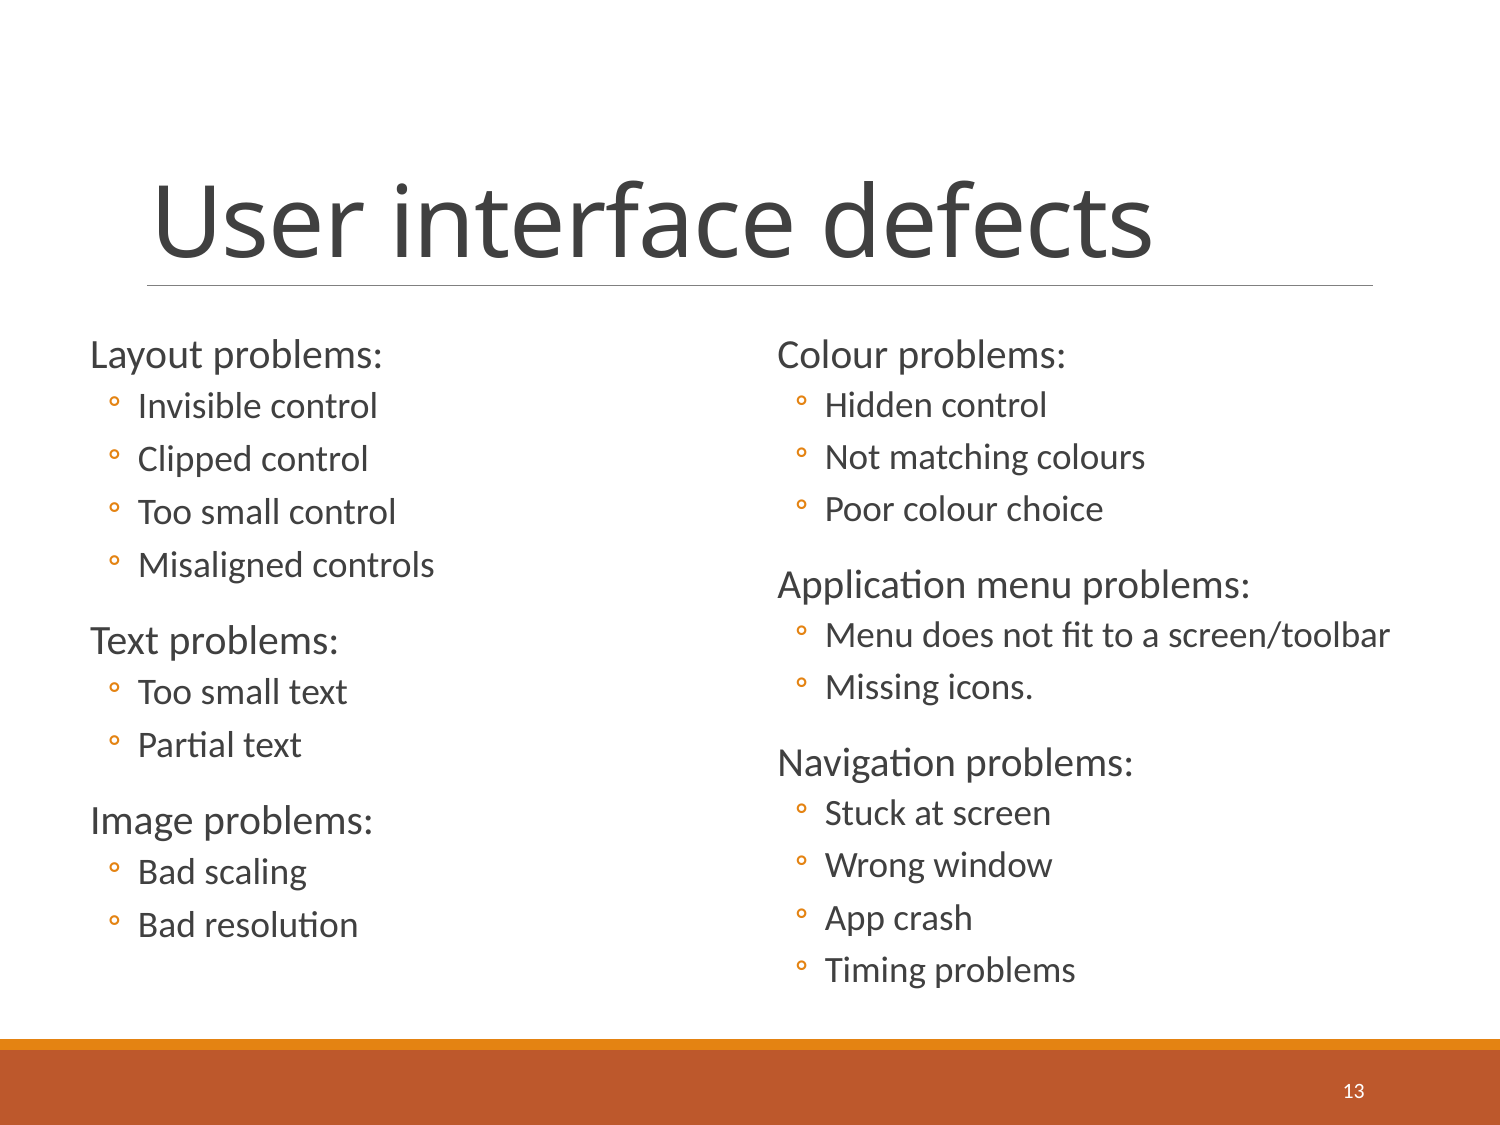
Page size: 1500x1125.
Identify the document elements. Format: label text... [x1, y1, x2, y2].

slide_number 13 [1218, 1059, 1380, 1120]
title User interface defects [135, 47, 1373, 285]
list Colour problems: Hidden control Not matching colours Poor colour choice Application menu problems: Menu does not fit to a screen/toolbar Missing icons. Navigation problems: Stuck at screen Wrong window App crash Timing problems [762, 324, 1425, 1000]
list Layout problems: Invisible control Clipped control Too small control Misaligned controls Text problems: Too small text Partial text Image problems: Bad scaling Bad resolution [75, 324, 738, 1000]
